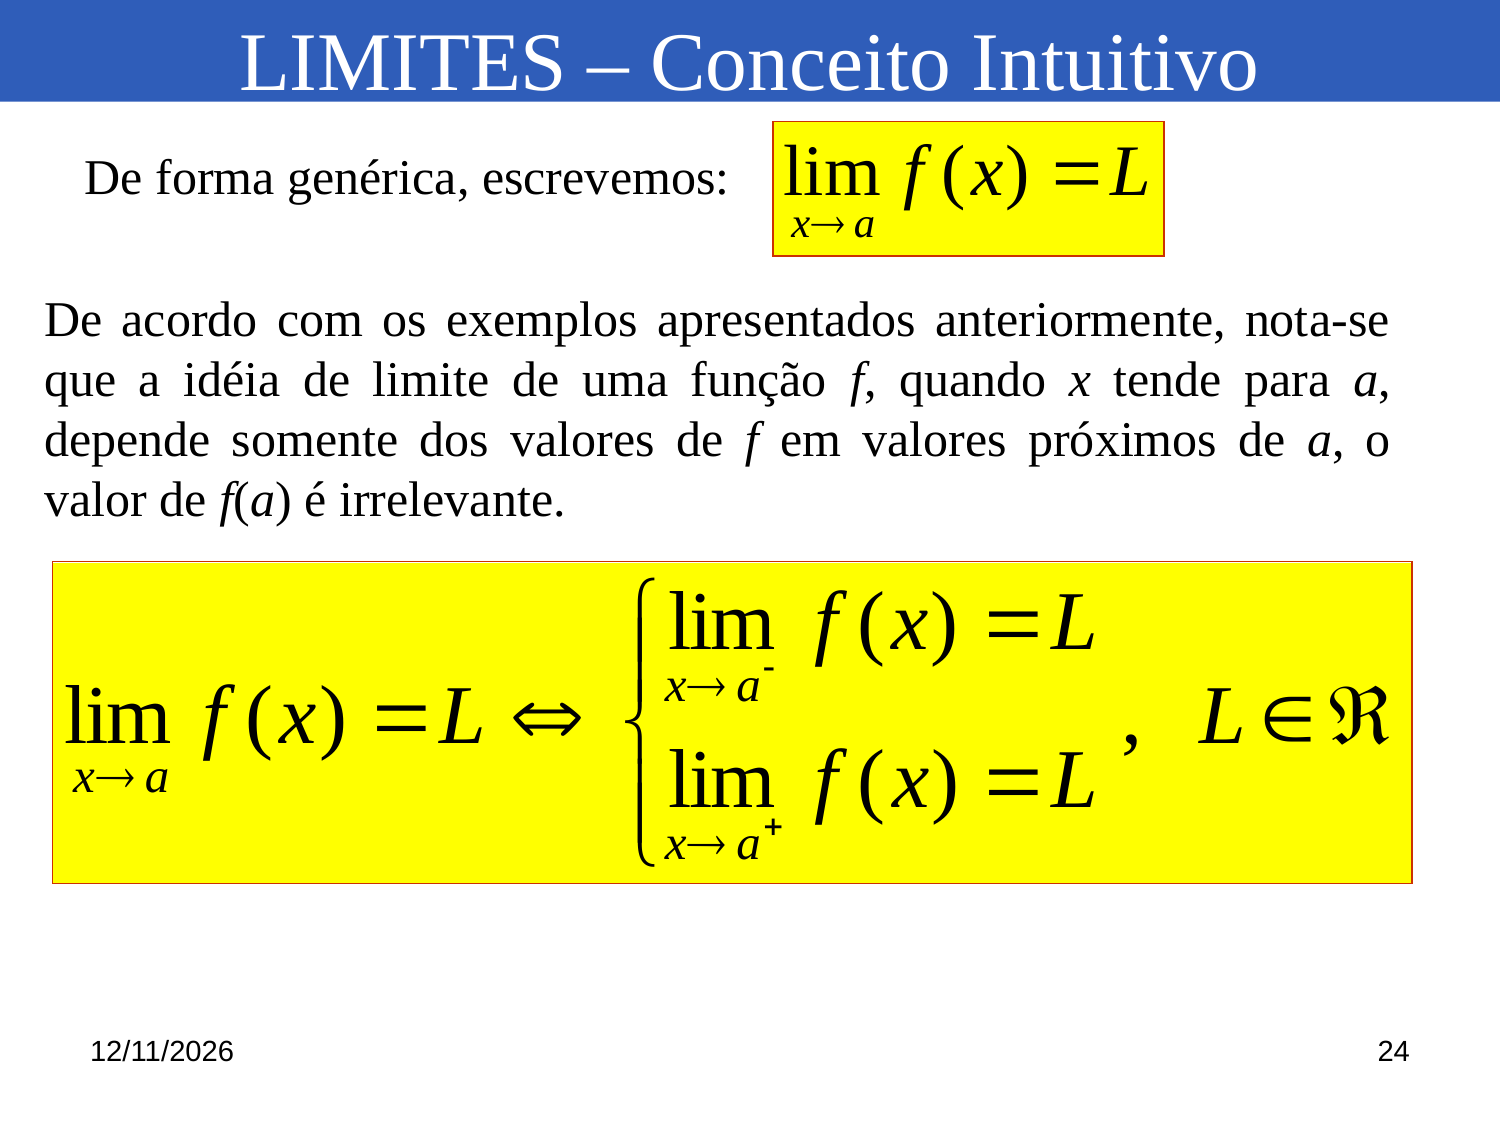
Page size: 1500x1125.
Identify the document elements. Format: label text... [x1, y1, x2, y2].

text_box De acordo com os exemplos apresentados anteriormente, nota-se que a idéia de limite de uma função f, quando x tende para a, depende somente dos valores de f em valores próximos de a, o valor de f(a) é irrelevante. [29, 278, 1406, 534]
text_box De forma genérica, escrevemos: [69, 137, 758, 213]
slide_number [75, 1024, 425, 1103]
slide_number 24 [1074, 1024, 1425, 1103]
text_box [52, 562, 1412, 883]
text_box LIMITES – Conceito Intuitivo [0, 0, 1500, 102]
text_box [773, 122, 1164, 256]
